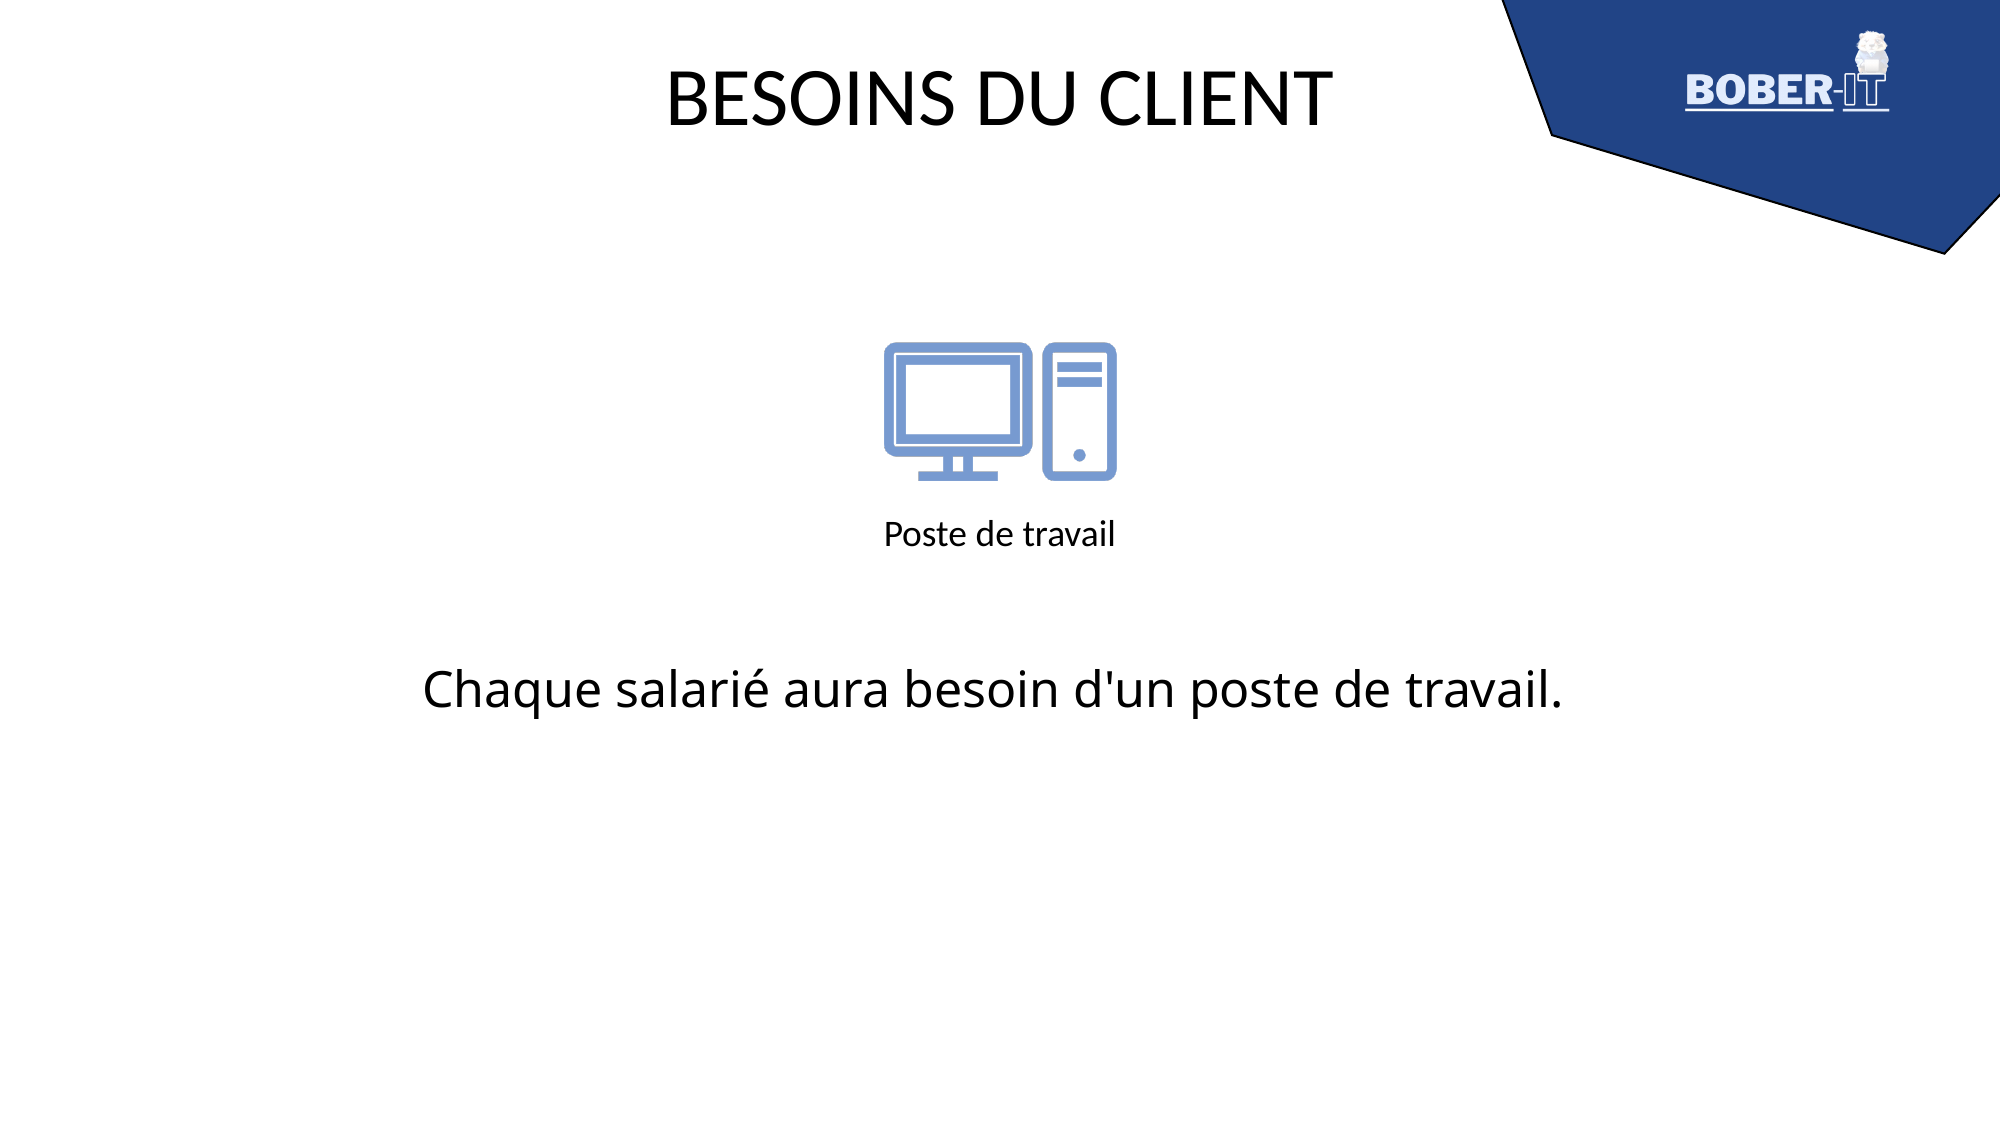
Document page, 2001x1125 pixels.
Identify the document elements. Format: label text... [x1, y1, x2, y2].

picture [1657, 10, 1822, 151]
text_box Poste de travail [803, 501, 1197, 562]
text_box Besoins du client [308, 35, 1594, 150]
text_box Chaque salarié aura besoin d'un poste de travail. [344, 649, 1656, 725]
text_box [1501, 0, 1822, 218]
picture [881, 295, 1119, 533]
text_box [1822, 0, 2000, 767]
